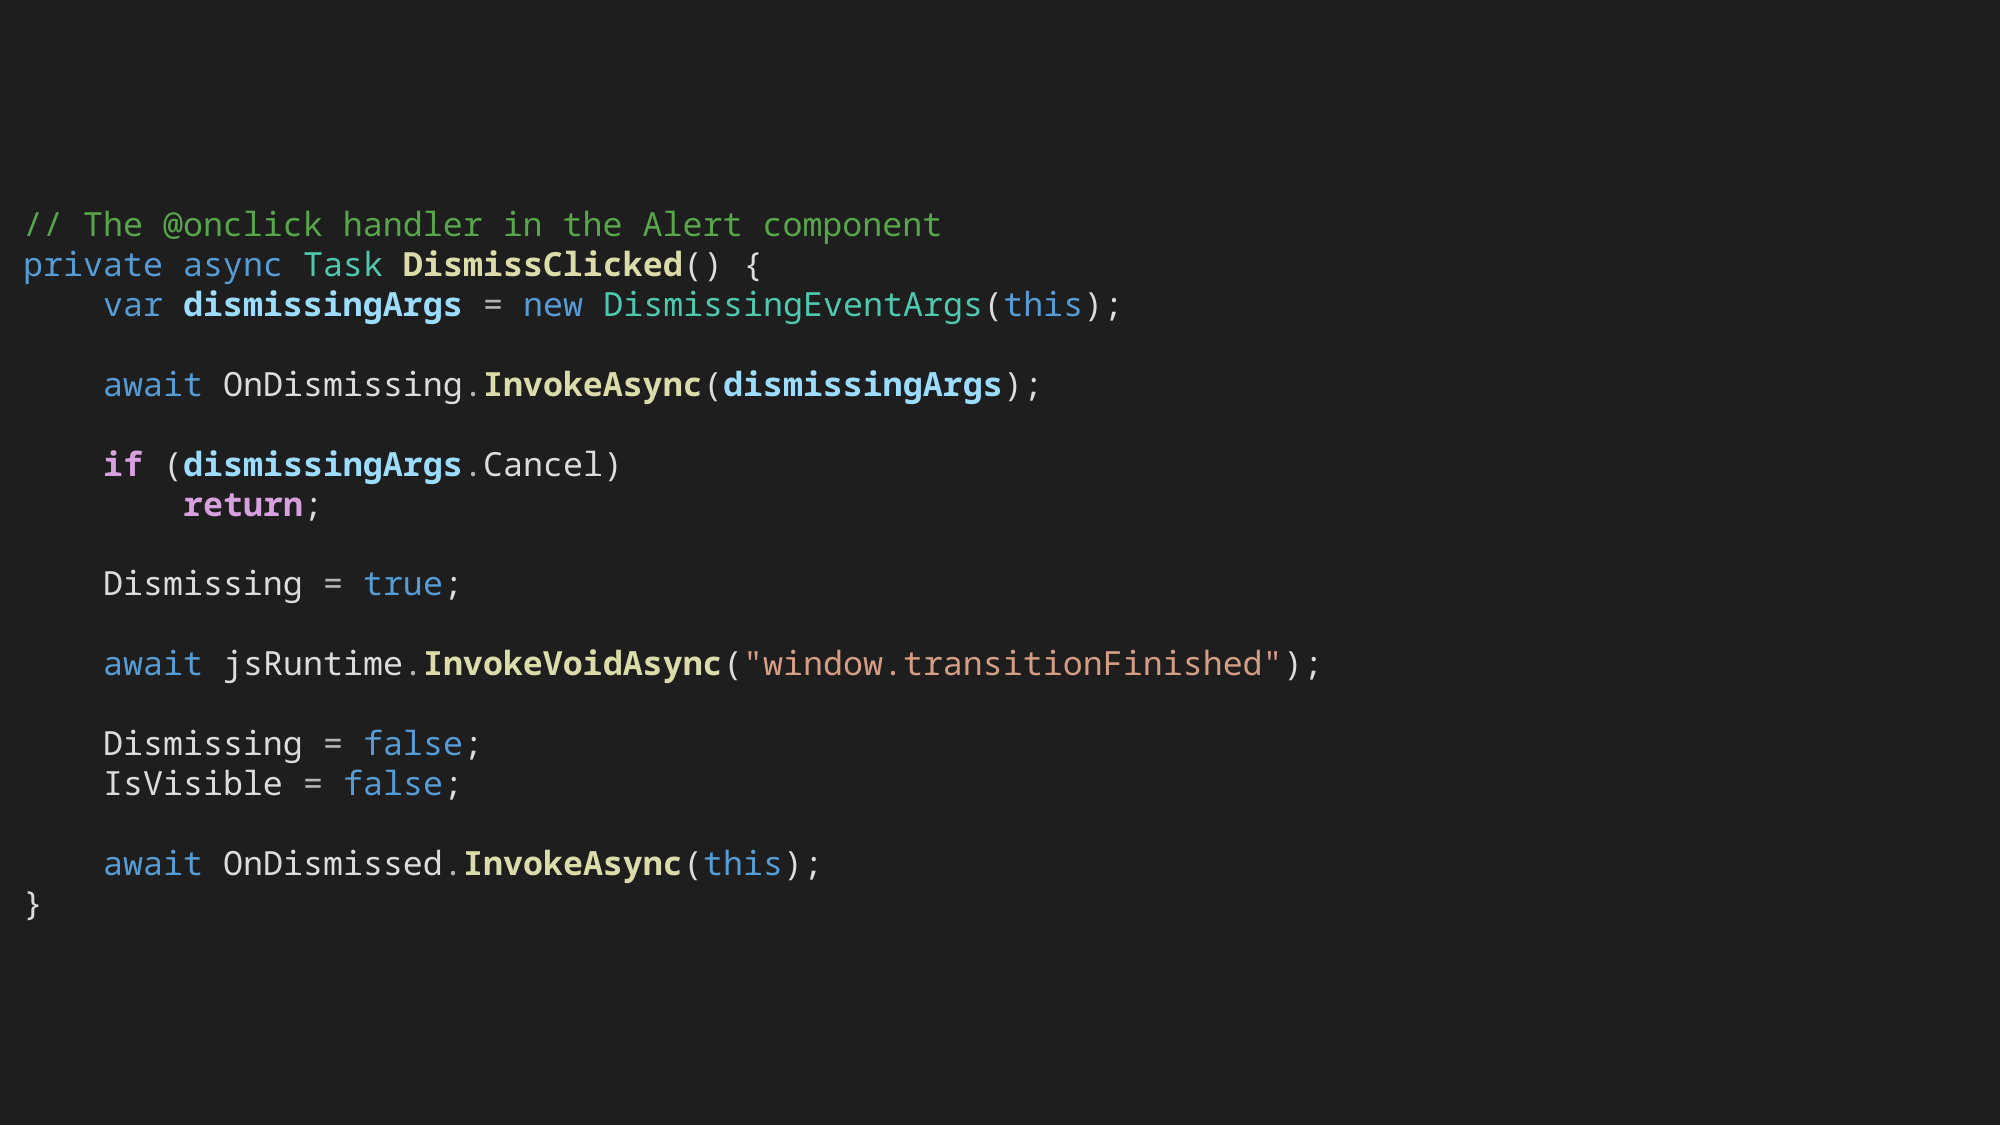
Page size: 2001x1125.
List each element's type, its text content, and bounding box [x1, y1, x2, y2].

text_box // The @onclick handler in the Alert component private async Task DismissClicked() { var dismissingArgs = new DismissingEventArgs(this); await OnDismissing.InvokeAsync(dismissingArgs); if (dismissingArgs.Cancel) return; Dismissing = true; await jsRuntime.InvokeVoidAsync("window.transitionFinished"); Dismissing = false; IsVisible = false; await OnDismissed.InvokeAsync(this); } [8, 195, 1359, 930]
